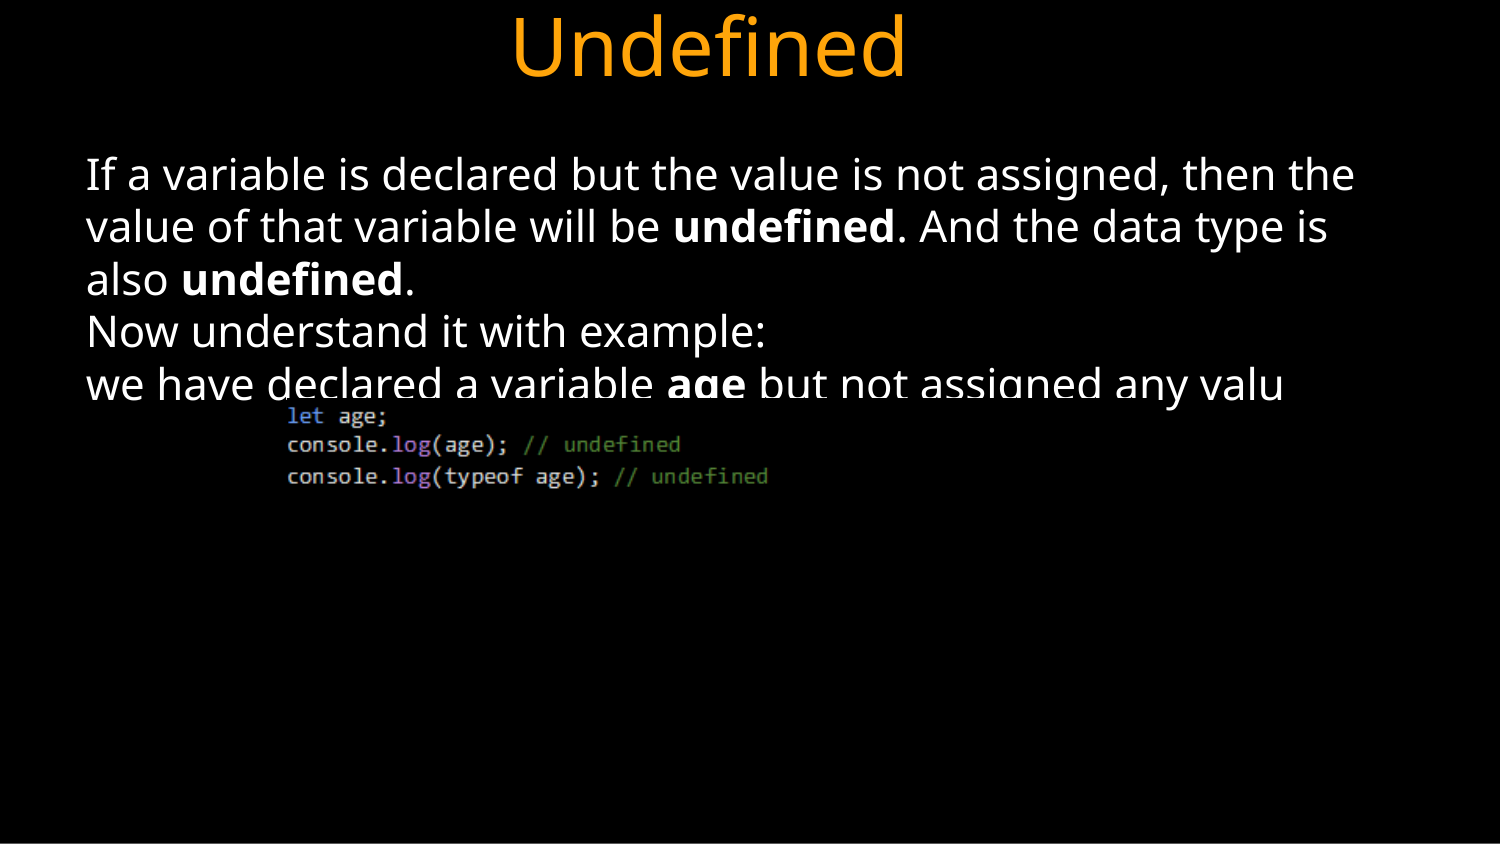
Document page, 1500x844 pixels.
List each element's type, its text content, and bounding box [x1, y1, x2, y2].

picture [287, 398, 1155, 495]
list If a variable is declared but the value is not assigned, then the value of that variable will be undefined. And the data type is also undefined. Now understand it with example: we have declared a variable age but not assigned any value. [85, 146, 1415, 622]
title Undefined [243, 0, 1257, 137]
